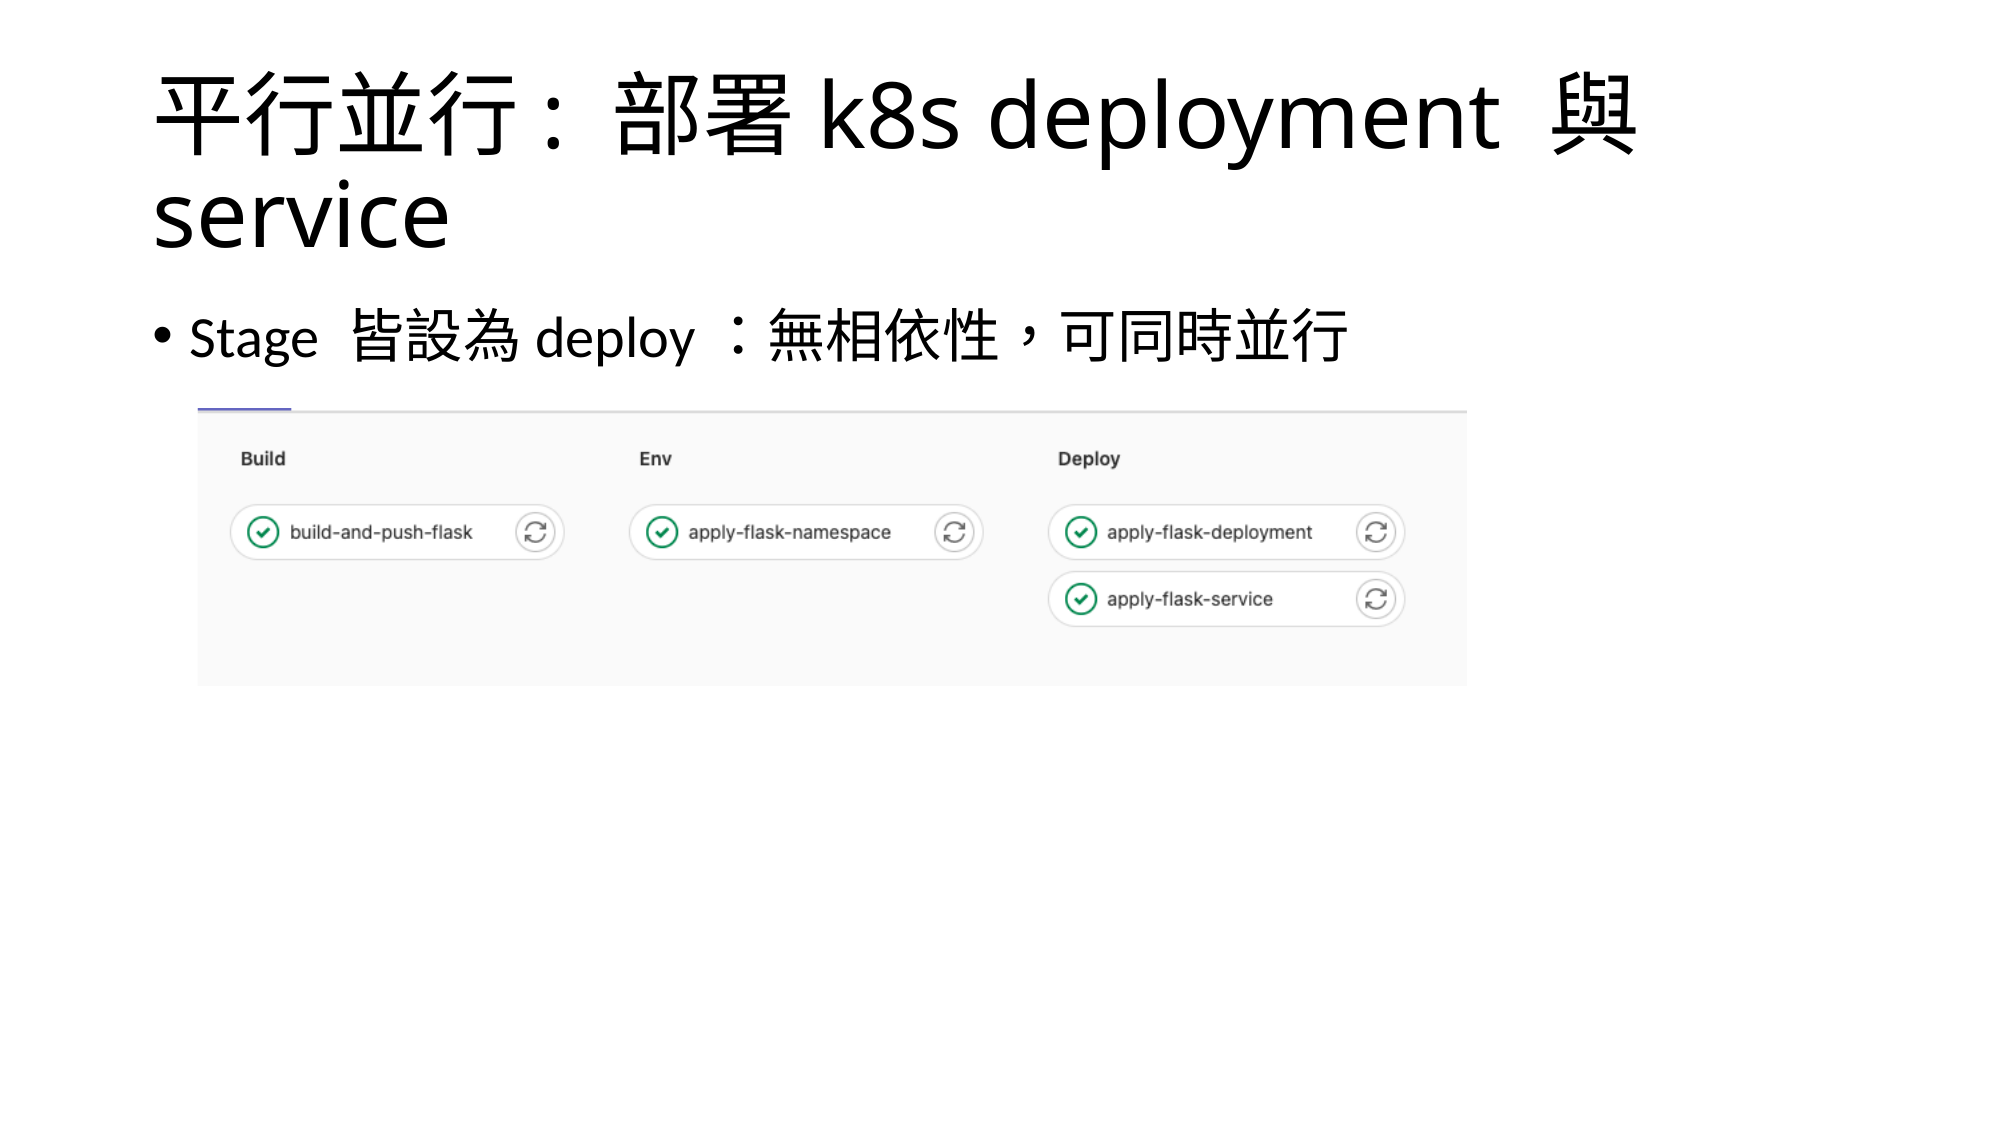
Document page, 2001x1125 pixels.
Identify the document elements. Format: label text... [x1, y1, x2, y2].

title 平行並行: 部署k8s deployment 與 service [137, 59, 1863, 278]
picture [190, 408, 1467, 686]
list Stage 皆設為deploy：無相依性，可同時並行 [137, 299, 1863, 1014]
